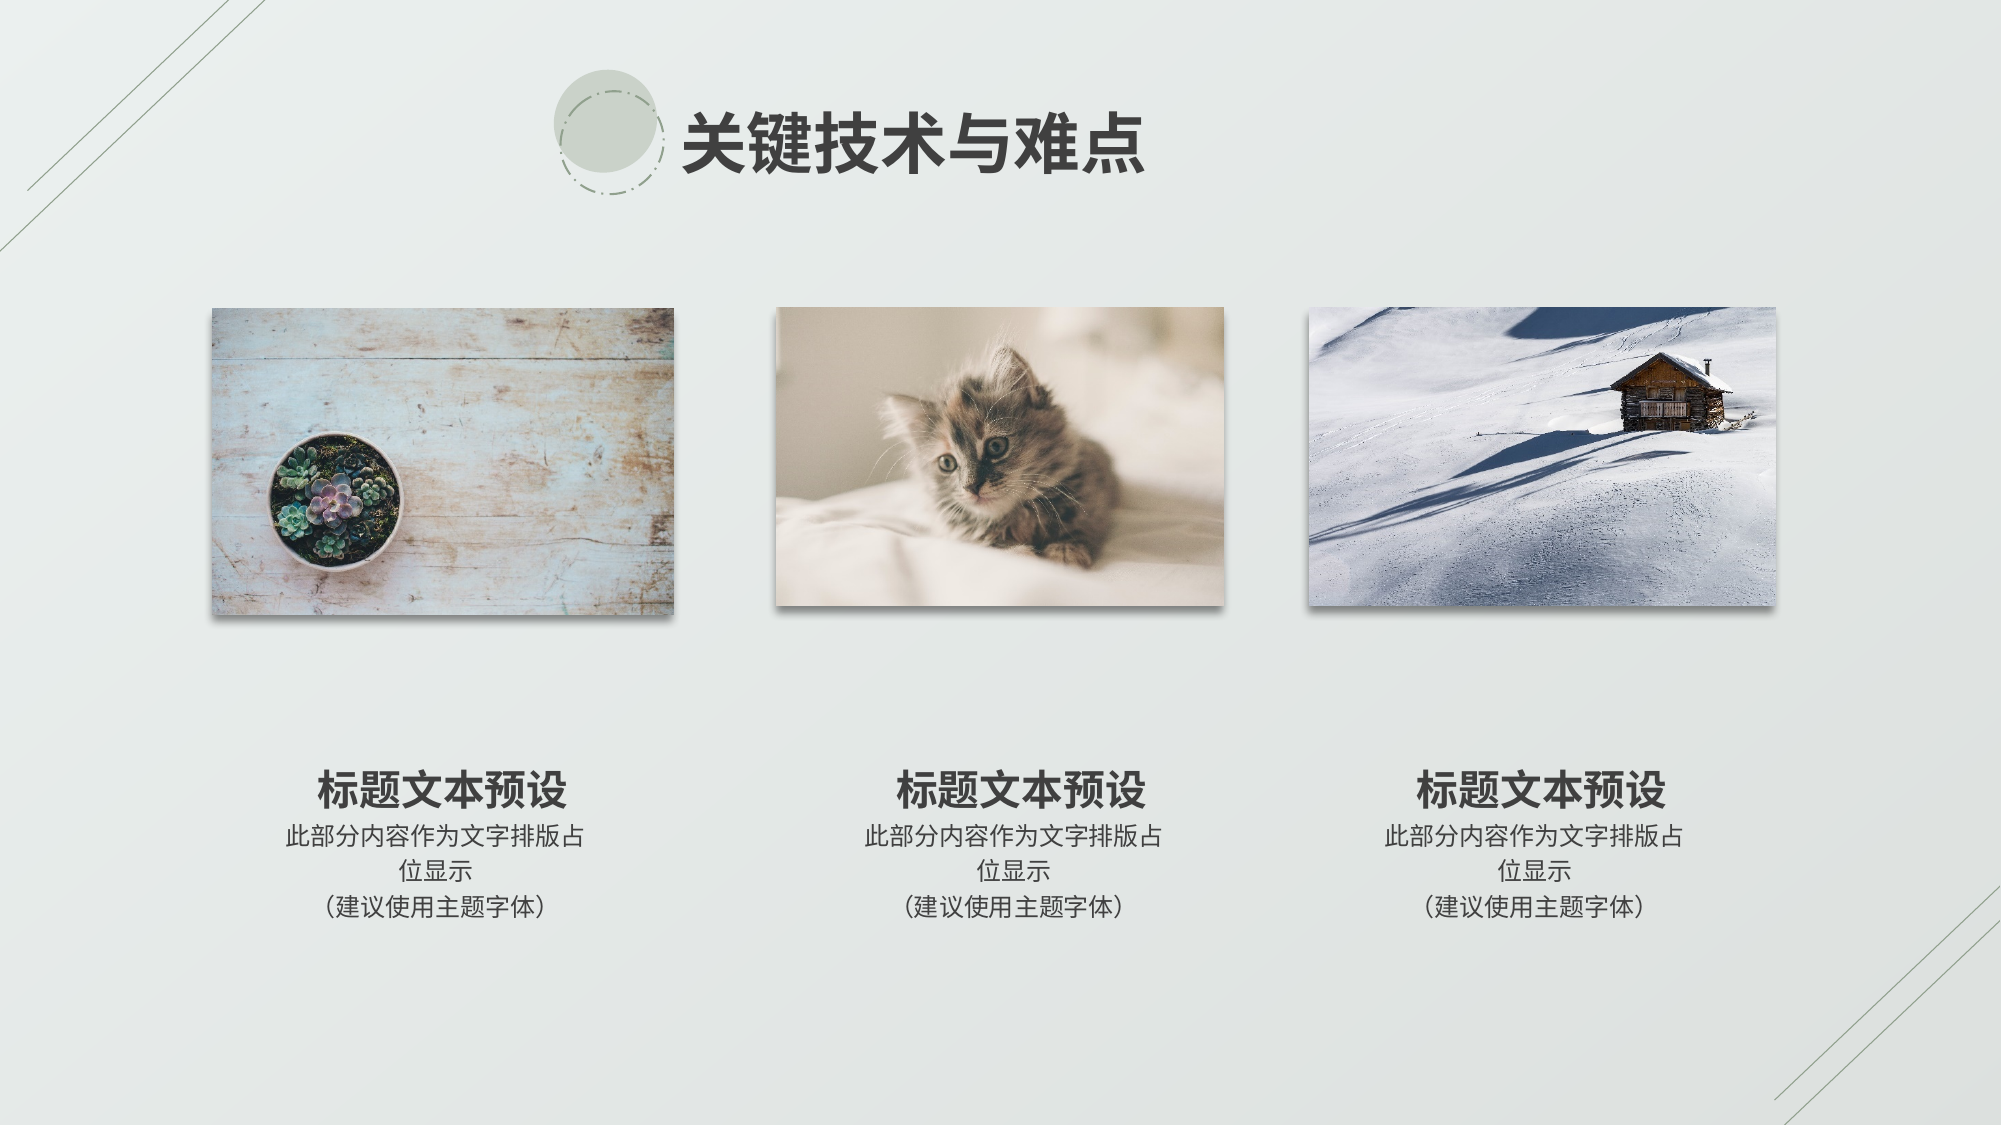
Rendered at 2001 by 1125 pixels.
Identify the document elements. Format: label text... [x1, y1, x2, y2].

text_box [0, 0, 270, 259]
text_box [1738, 904, 2000, 1125]
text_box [27, 0, 306, 191]
picture [212, 308, 674, 615]
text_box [548, 74, 670, 190]
picture [1308, 307, 1776, 606]
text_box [1379, 744, 1705, 862]
picture [776, 307, 1224, 606]
text_box 关键技术与难点 [670, 94, 1408, 190]
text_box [1774, 836, 2000, 1100]
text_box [280, 744, 606, 862]
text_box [859, 744, 1185, 862]
